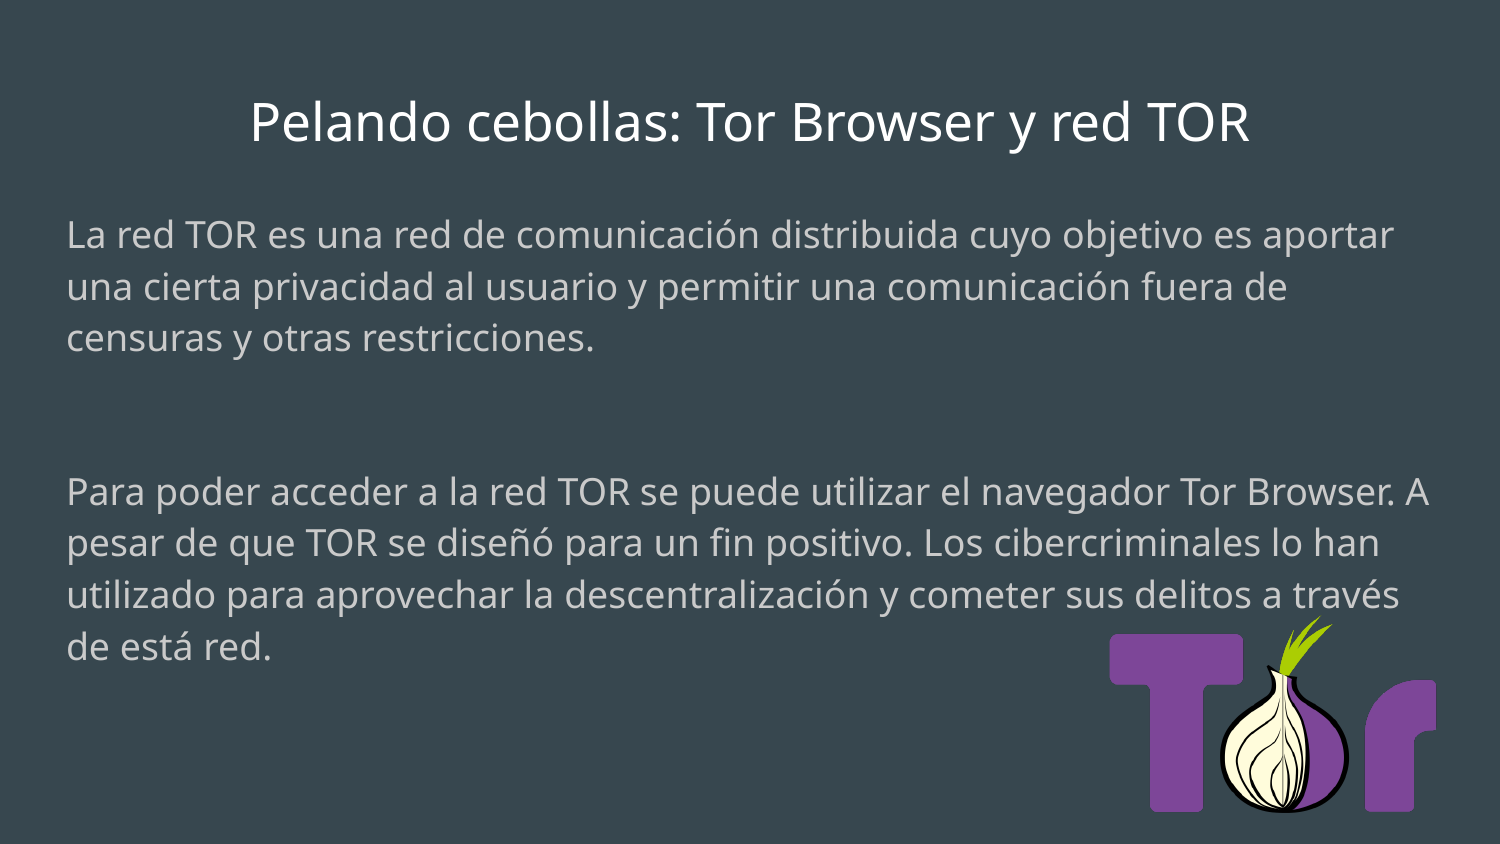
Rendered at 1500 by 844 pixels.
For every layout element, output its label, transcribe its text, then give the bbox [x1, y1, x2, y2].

list La red TOR es una red de comunicación distribuida cuyo objetivo es aportar una cierta privacidad al usuario y permitir una comunicación fuera de censuras y otras restricciones. Para poder acceder a la red TOR se puede utilizar el navegador Tor Browser. A pesar de que TOR se diseñó para un fin positivo. Los cibercriminales lo han utilizado para aprovechar la descentralización y cometer sus delitos a través de está red. [51, 189, 1449, 750]
title Pelando cebollas: Tor Browser y red TOR [51, 72, 1449, 167]
picture [1109, 614, 1437, 813]
